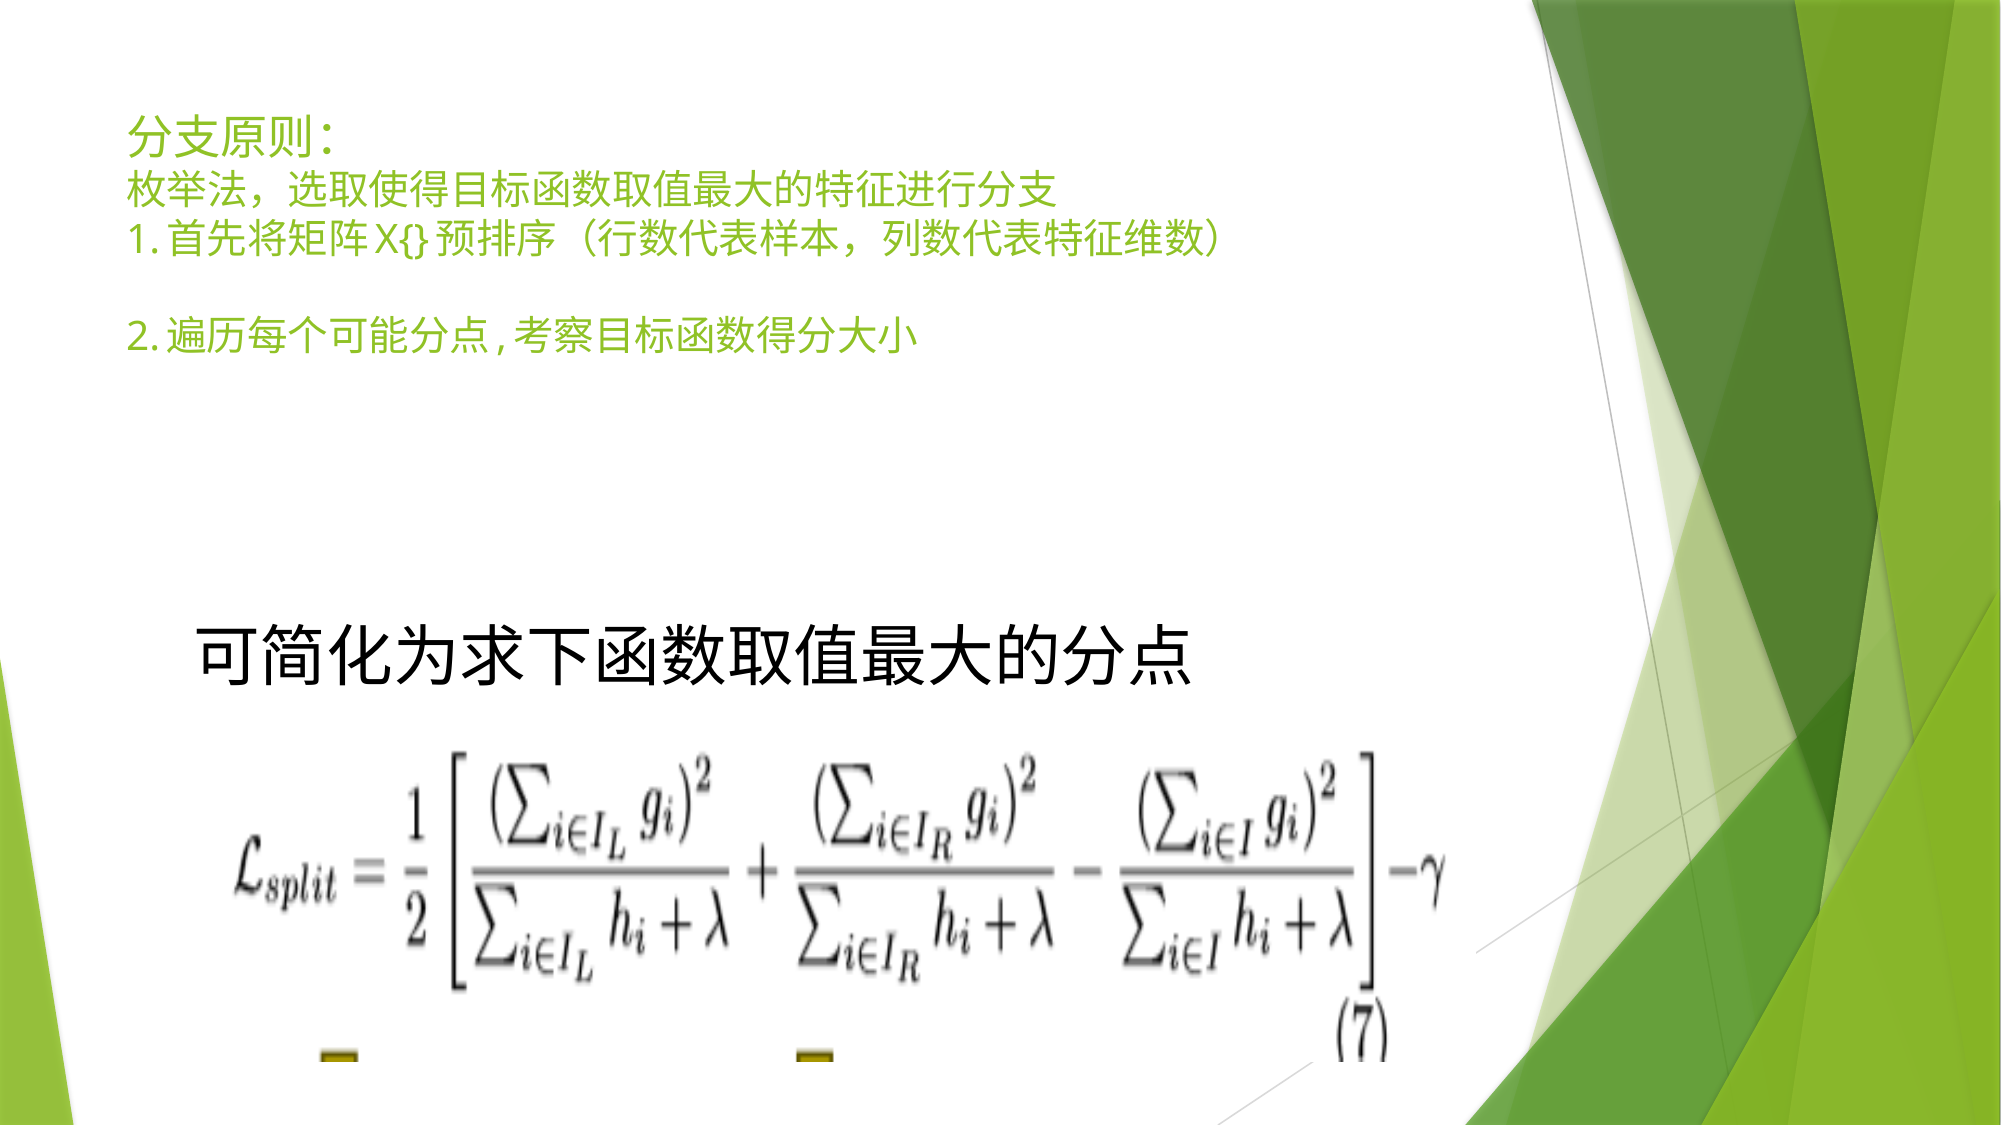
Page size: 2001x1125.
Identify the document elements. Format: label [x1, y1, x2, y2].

list [156, 709, 1476, 1062]
